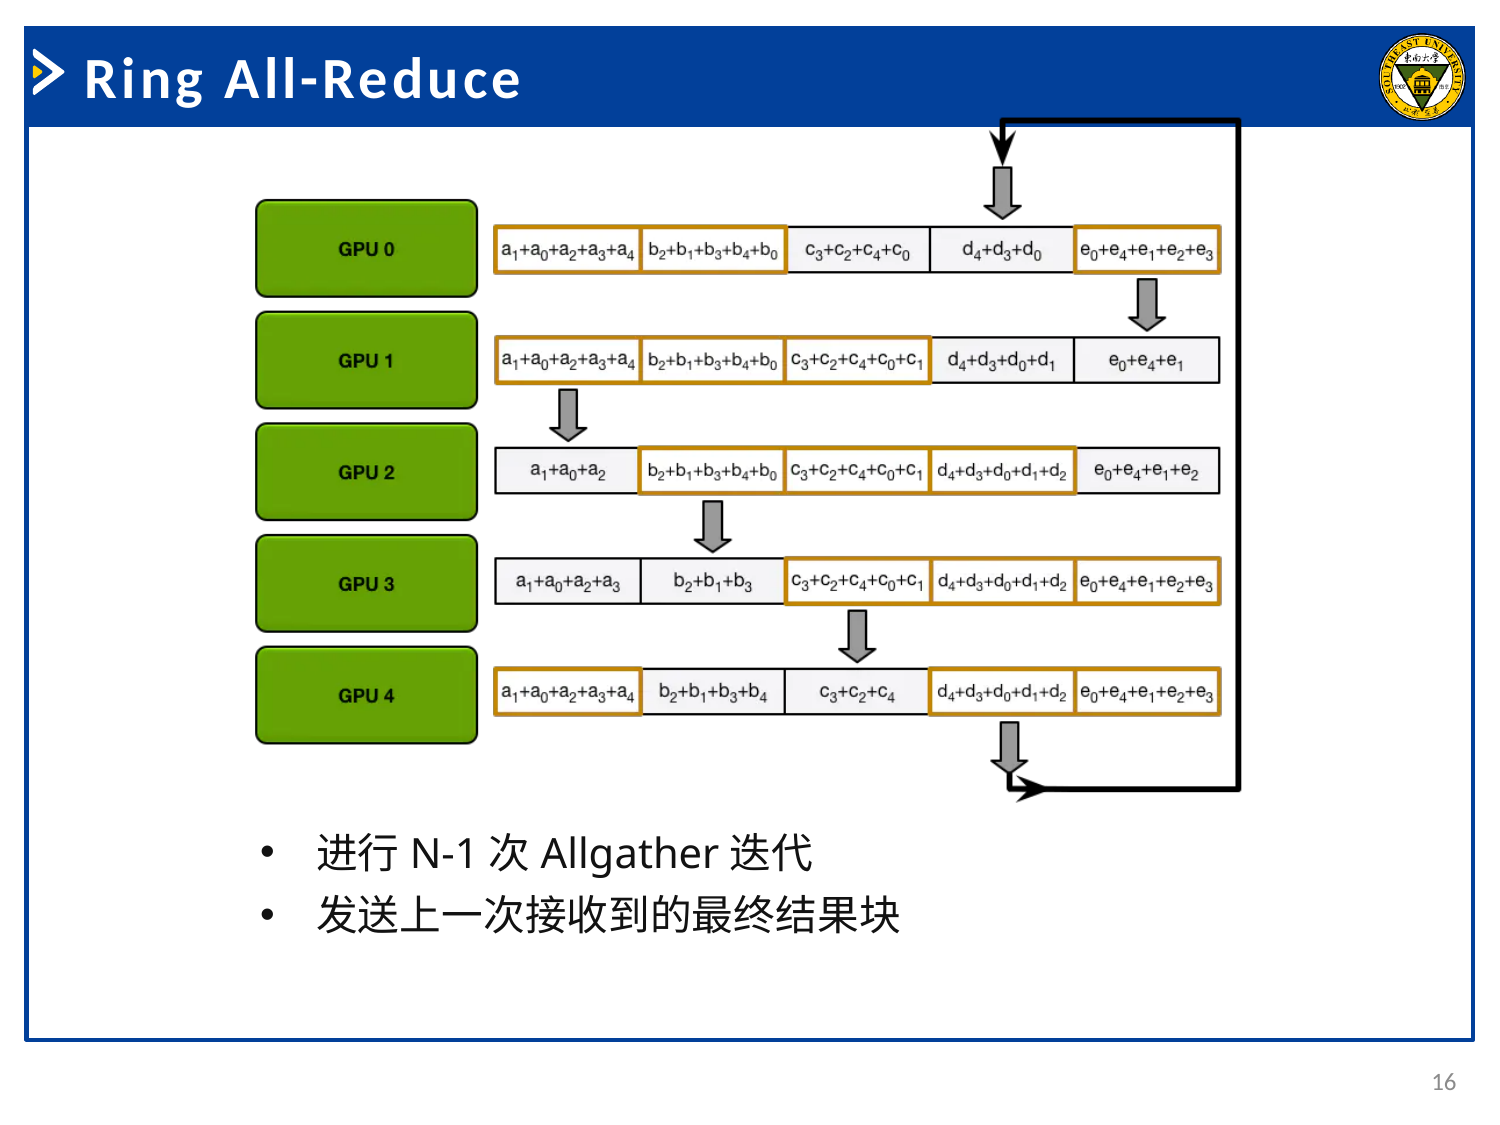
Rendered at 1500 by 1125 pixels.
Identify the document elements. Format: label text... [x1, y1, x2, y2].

picture [254, 113, 1246, 812]
text_box Ring All-Reduce [70, 32, 939, 118]
picture [1378, 33, 1467, 121]
text_box 进行N-1次Allgather迭代 发送上一次接收到的最终结果块 [245, 806, 1255, 947]
slide_number 16 [1382, 1051, 1472, 1111]
